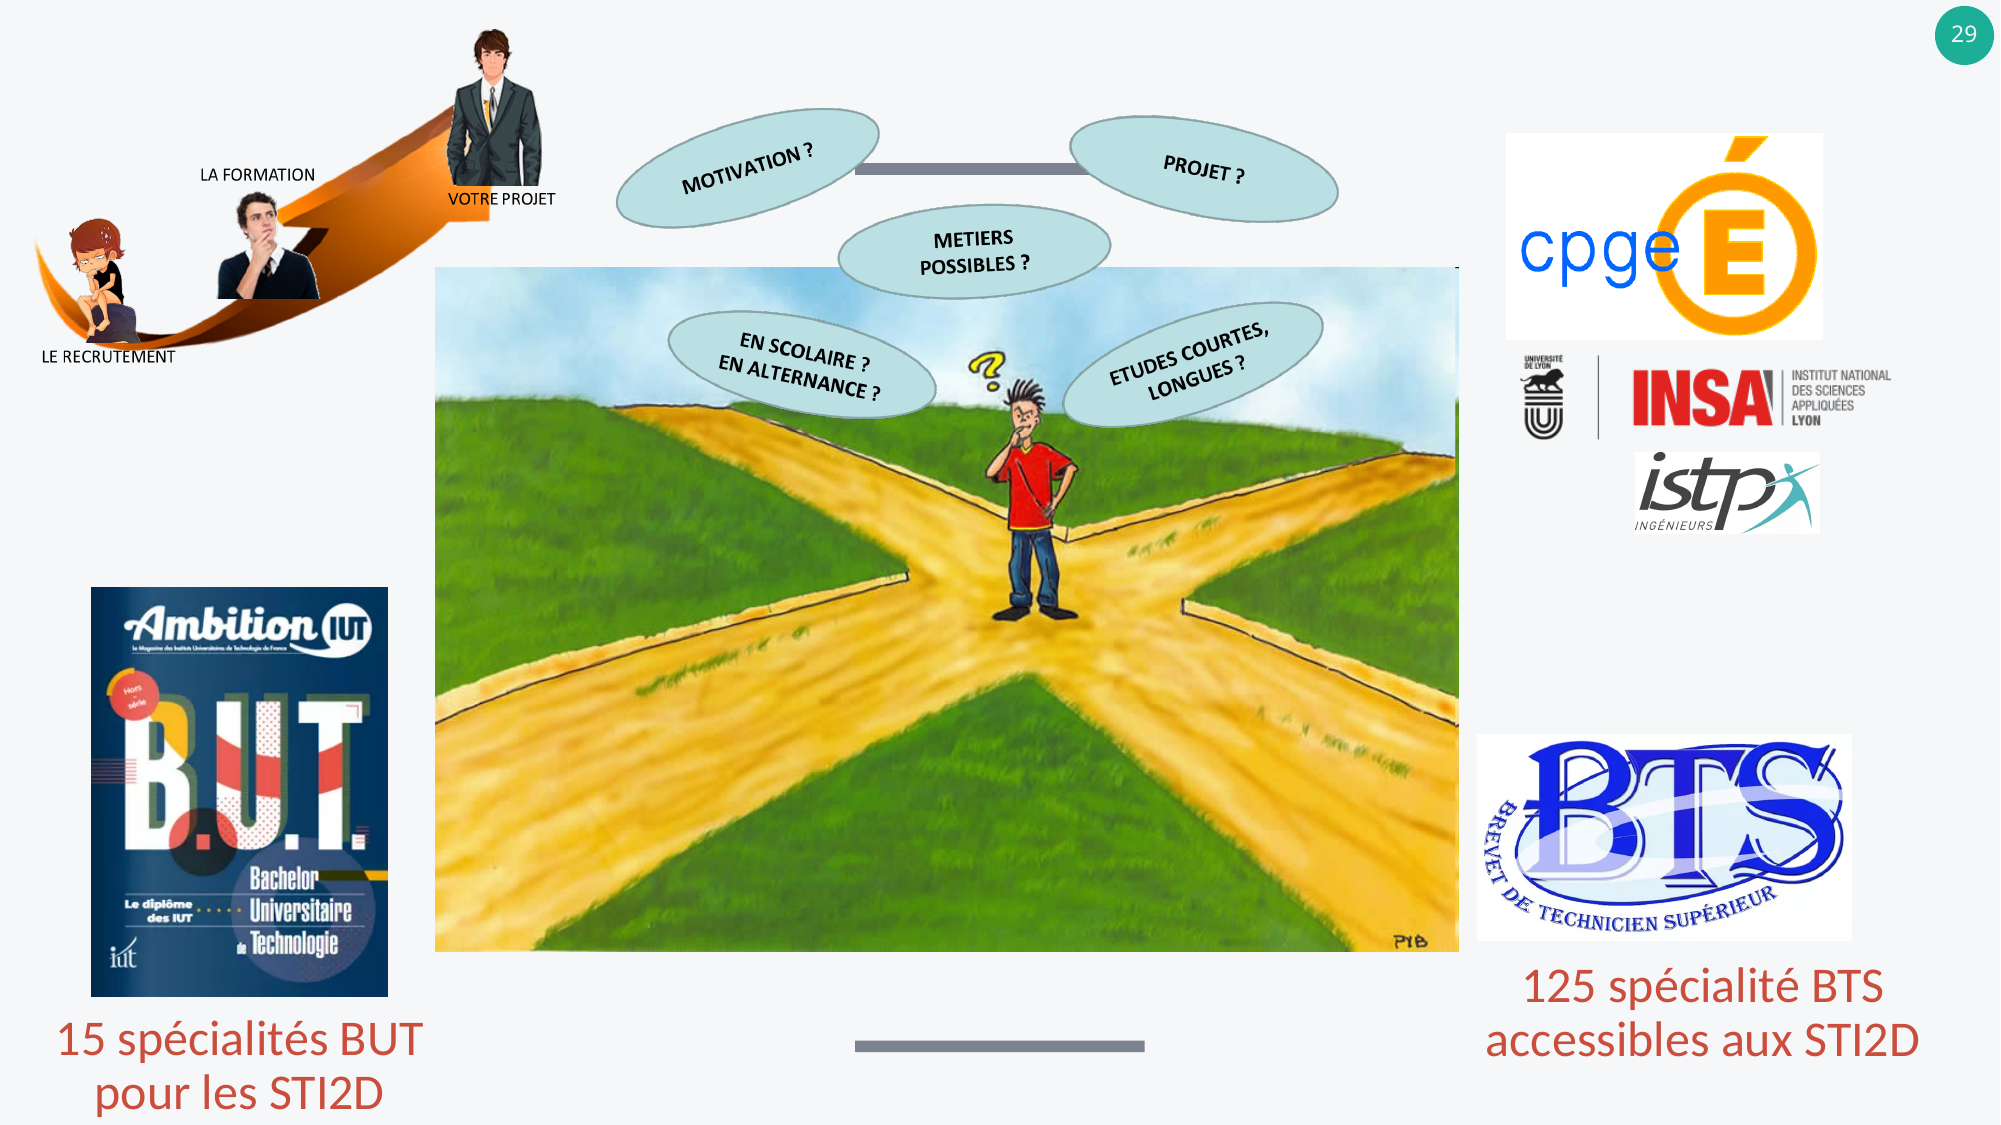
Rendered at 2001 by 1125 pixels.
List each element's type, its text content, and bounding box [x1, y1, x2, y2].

picture [1477, 734, 1852, 941]
picture [27, 22, 1459, 952]
picture [1506, 133, 1900, 534]
picture [91, 587, 388, 997]
text_box 15 spécialités BUT pour les STI2D [32, 1004, 447, 1112]
text_box 125 spécialité BTS accessibles aux STI2D [1462, 951, 1944, 1075]
